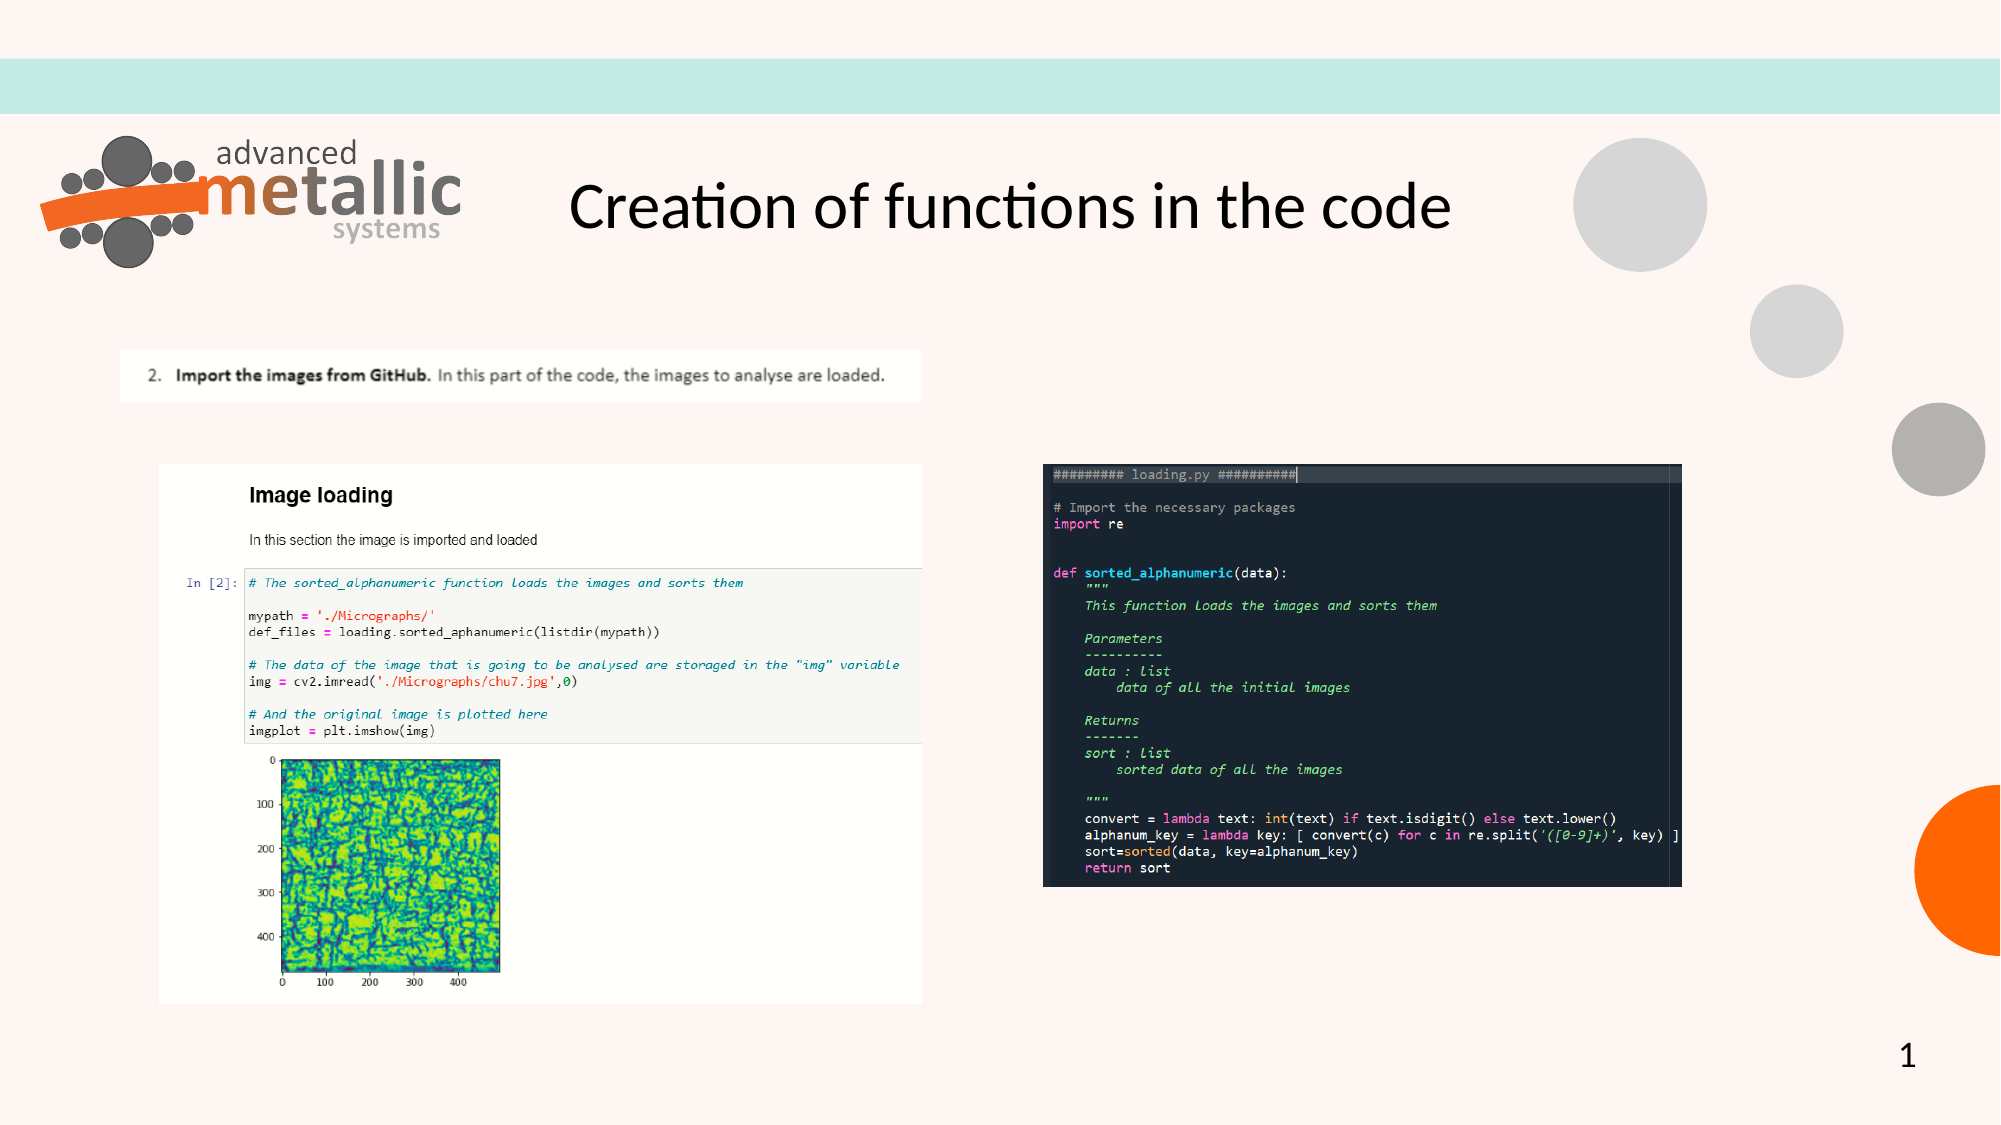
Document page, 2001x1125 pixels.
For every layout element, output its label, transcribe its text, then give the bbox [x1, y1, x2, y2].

text_box Creation of functions in the code [554, 154, 1469, 250]
picture [39, 135, 461, 269]
text_box 1 [1883, 1022, 1932, 1083]
picture [1043, 464, 1682, 887]
picture [120, 350, 922, 402]
picture [159, 464, 922, 1004]
